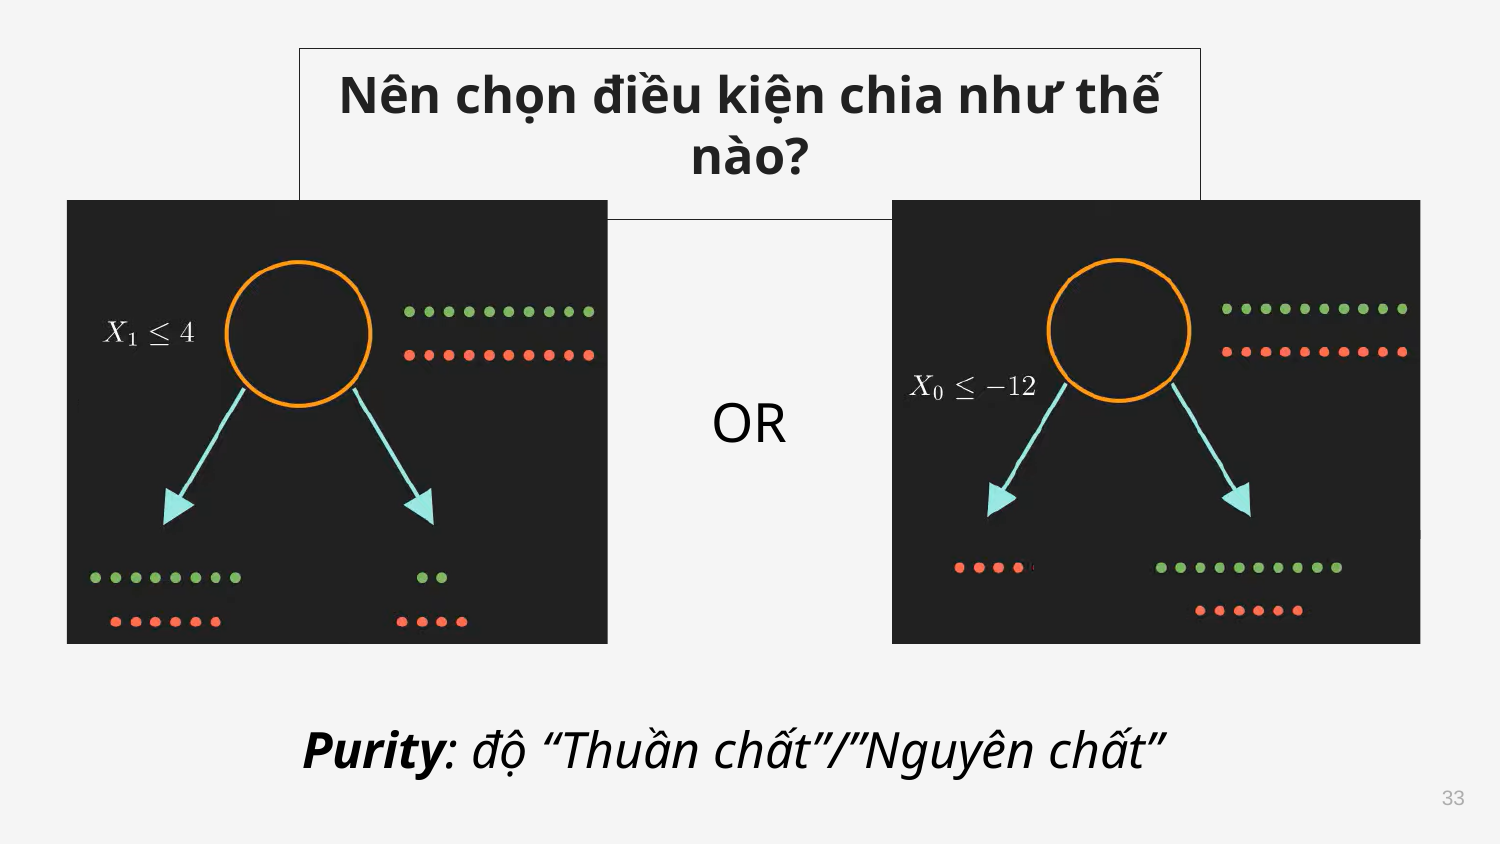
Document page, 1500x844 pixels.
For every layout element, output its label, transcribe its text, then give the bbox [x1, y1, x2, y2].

title Nên chọn điều kiện chia như thế nào? [299, 48, 1201, 220]
picture [891, 199, 1421, 644]
text_box Purity: độ “Thuần chất”/”Nguyên chất” [287, 703, 1213, 794]
slide_number ‹#› [1389, 764, 1480, 830]
picture [66, 199, 608, 644]
text_box OR [692, 373, 808, 469]
